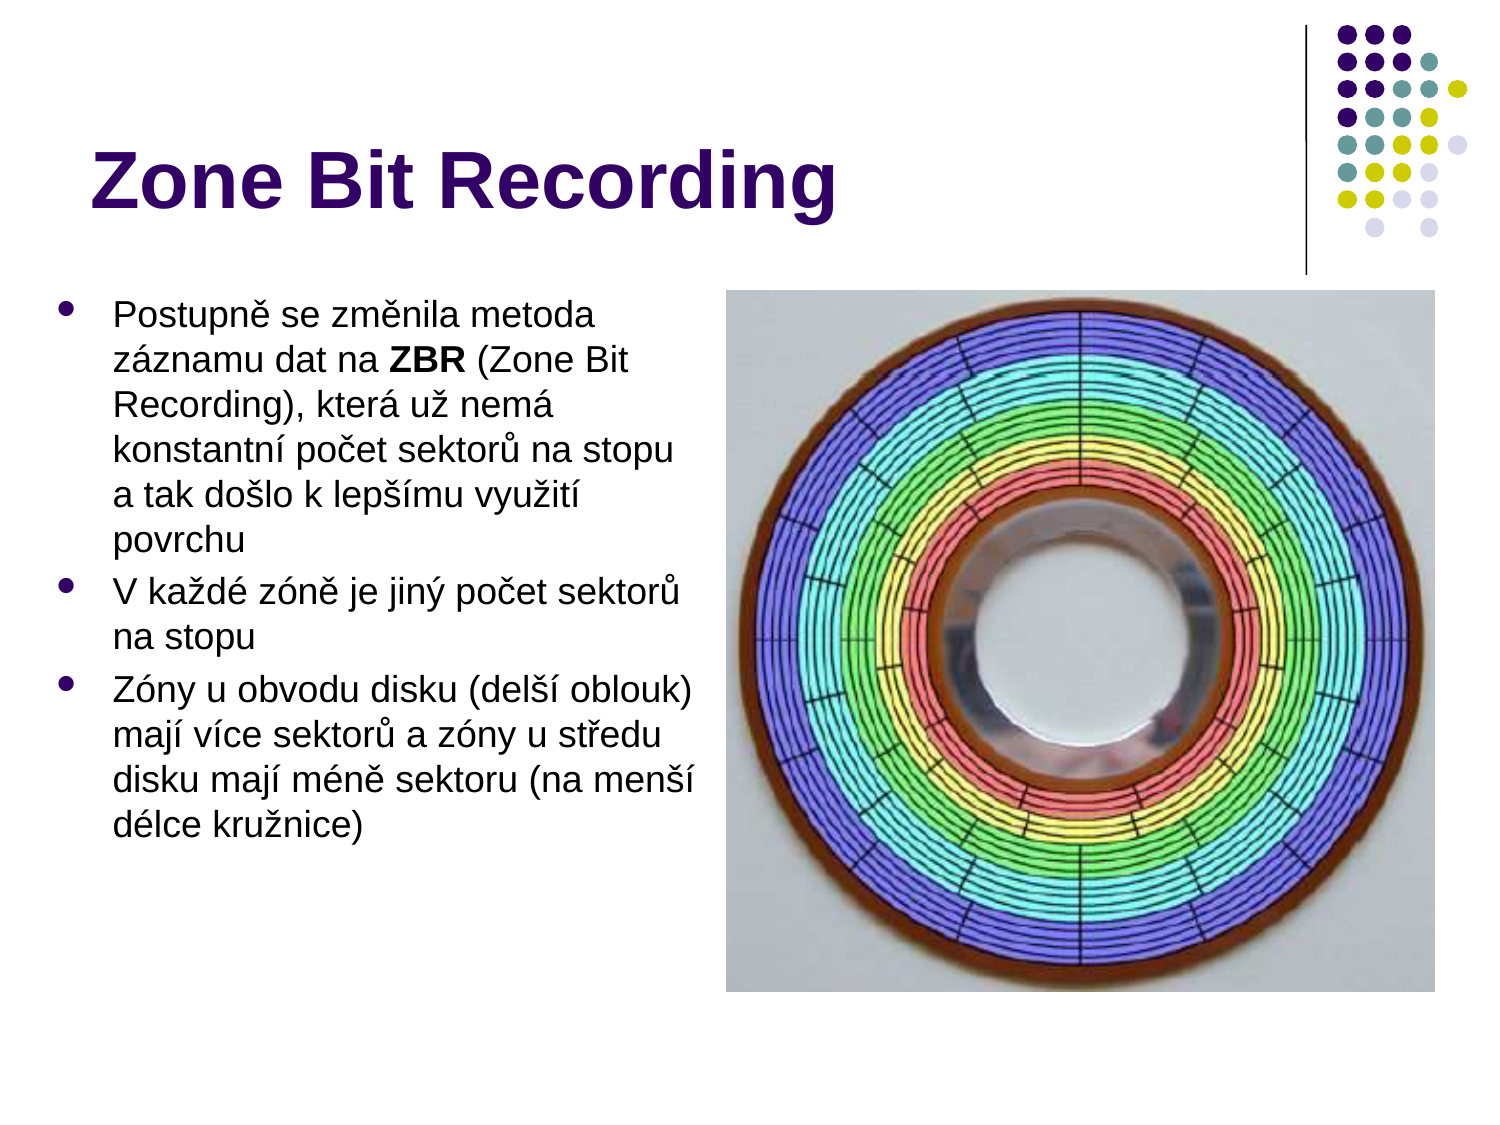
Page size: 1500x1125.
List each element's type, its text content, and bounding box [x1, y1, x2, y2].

title Zone Bit Recording [75, 20, 1313, 233]
picture [726, 290, 1436, 993]
list Postupně se změnila metoda záznamu dat na ZBR (Zone Bit Recording), která už nemá konstantní počet sektorů na stopu a tak došlo k lepšímu využití povrchu V každé zóně je jiný počet sektorů na stopu Zóny u obvodu disku (delší oblouk) mají více sektorů a zóny u středu disku mají méně sektoru (na menší délce kružnice) [41, 282, 715, 1006]
